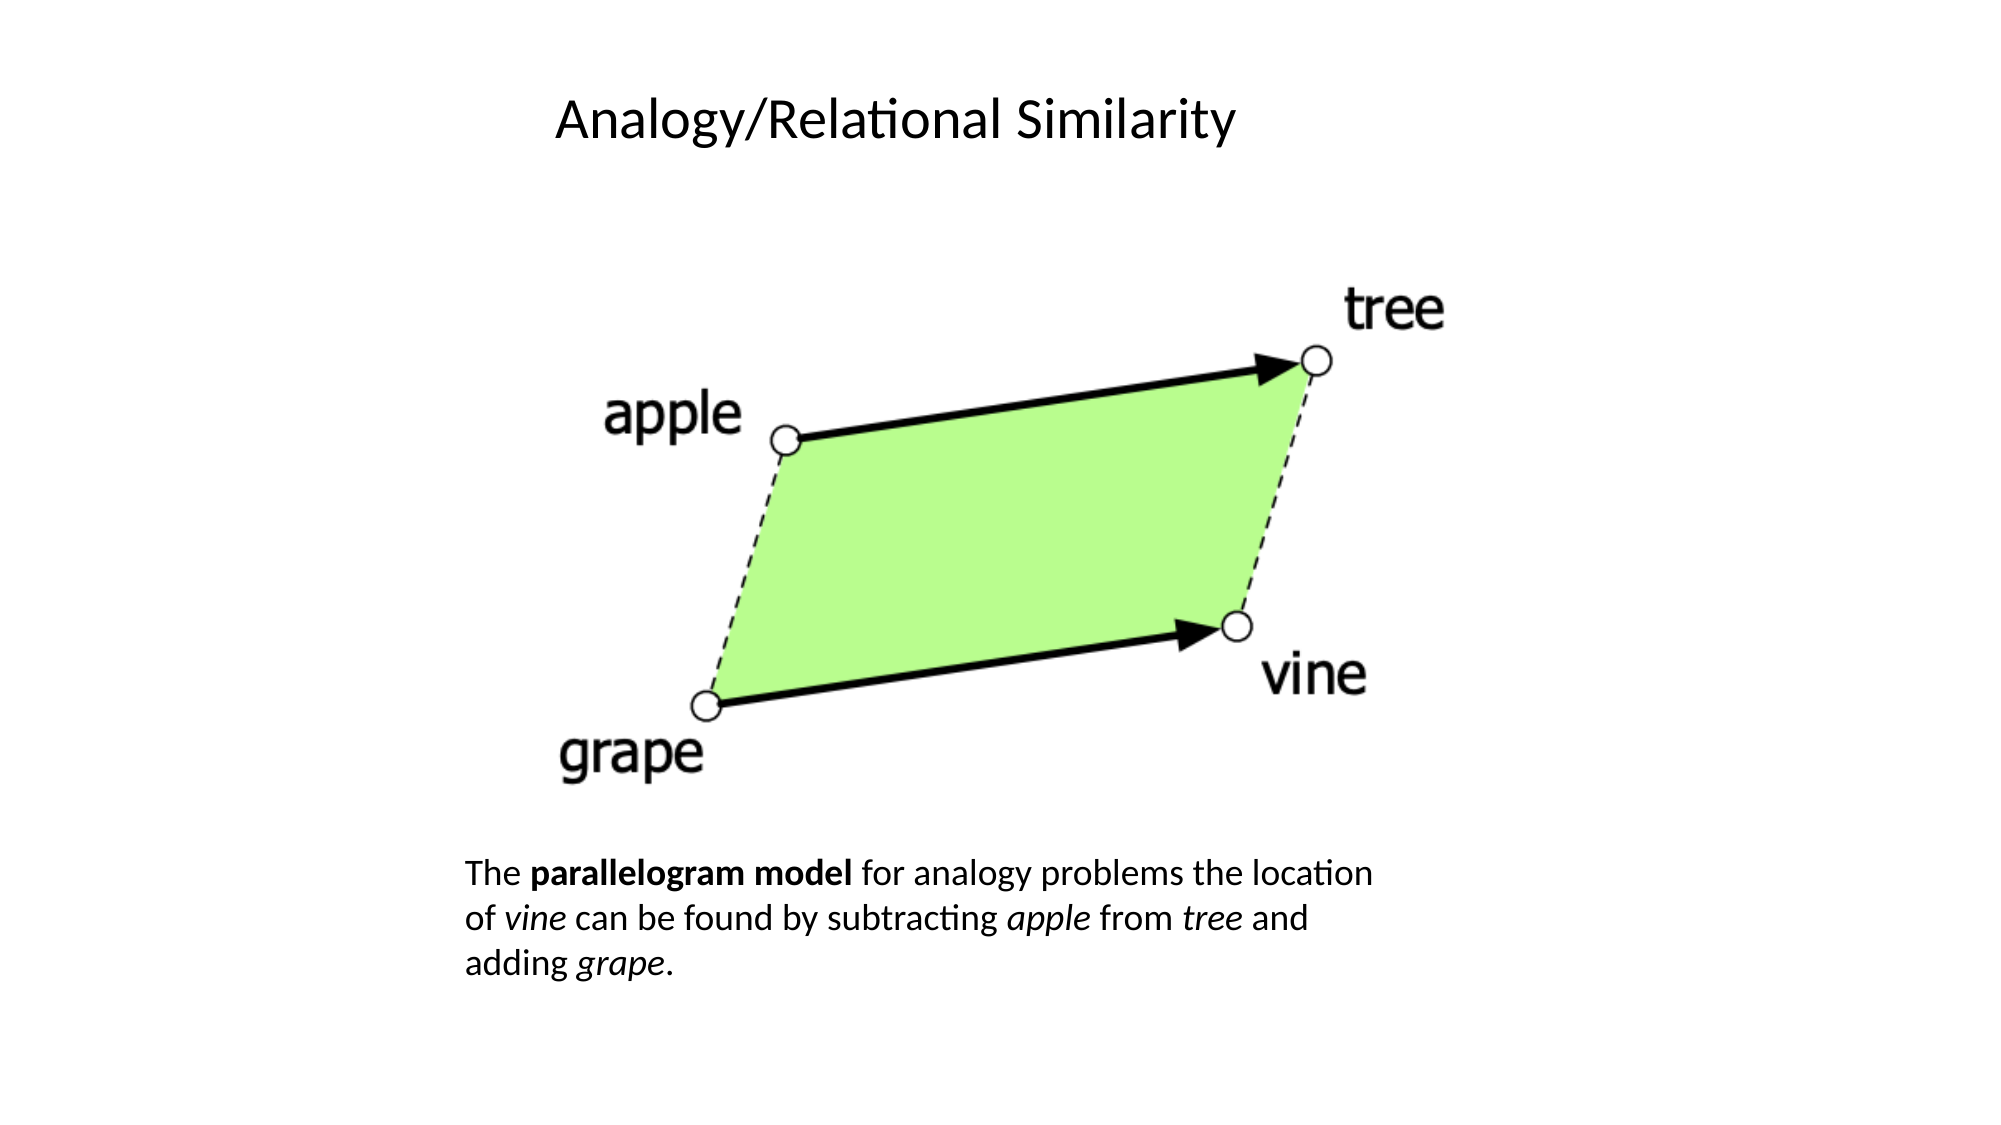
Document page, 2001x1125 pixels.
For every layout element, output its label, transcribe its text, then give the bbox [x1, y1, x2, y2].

text_box Analogy/Relational Similarity [540, 72, 1379, 158]
picture [462, 243, 1537, 804]
text_box The parallelogram model for analogy problems the location of vine can be found by subtracting apple from tree and adding grape. [449, 840, 1416, 991]
